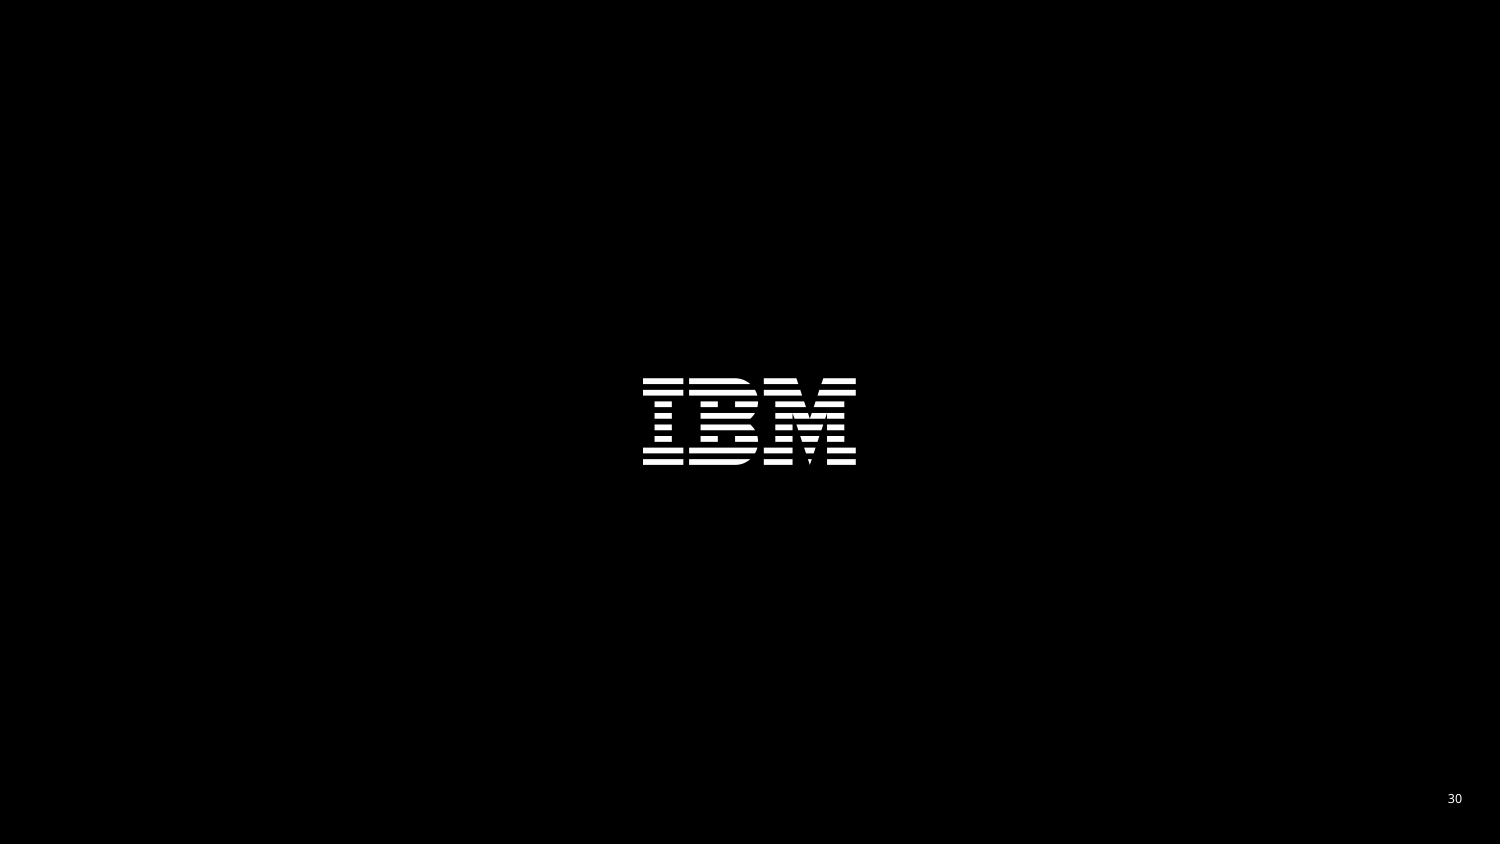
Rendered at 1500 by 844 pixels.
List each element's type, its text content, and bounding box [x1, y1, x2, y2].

slide_number 30 [1162, 785, 1463, 813]
picture [643, 378, 856, 465]
